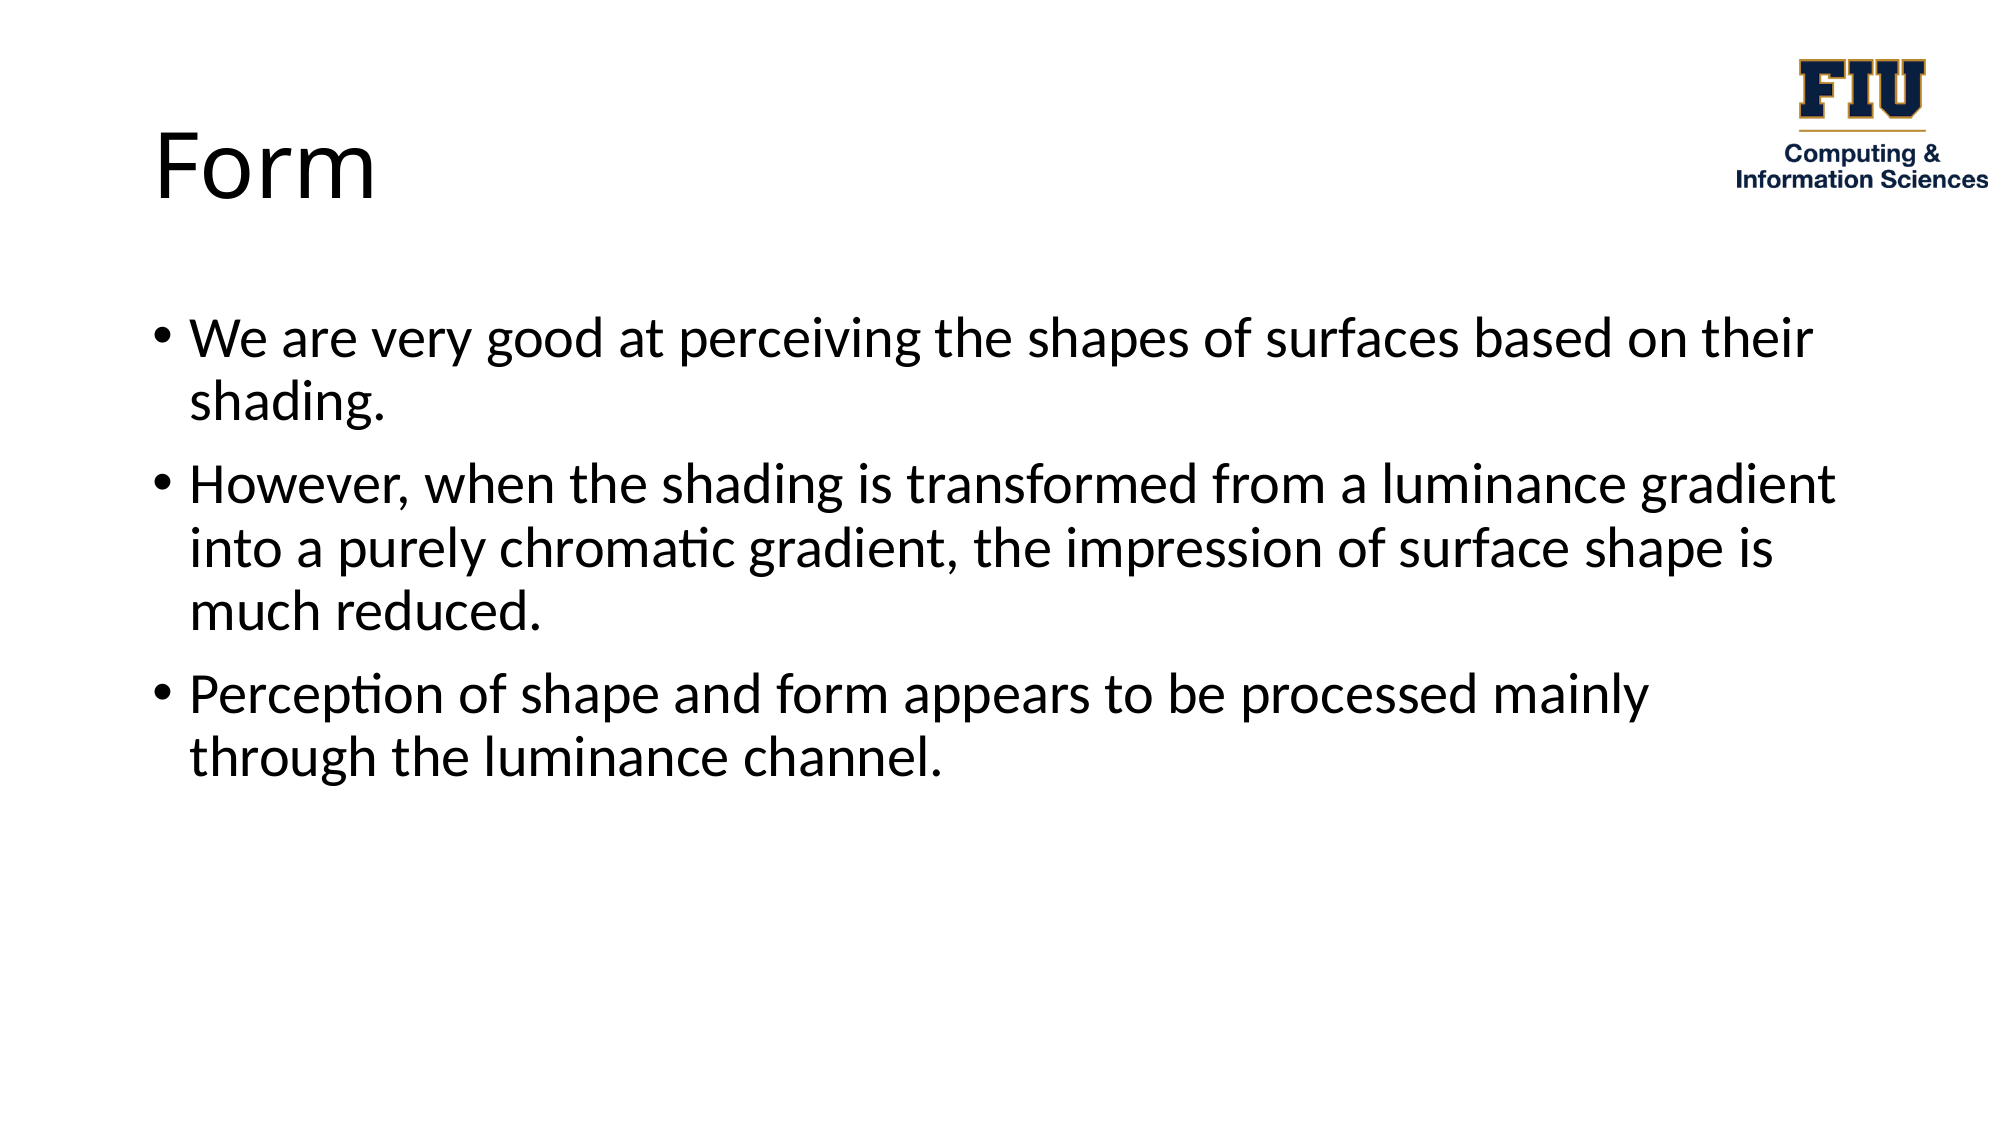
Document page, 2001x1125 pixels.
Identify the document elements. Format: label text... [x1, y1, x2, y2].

picture [1863, 59, 1988, 188]
list We are very good at perceiving the shapes of surfaces based on their shading. However, when the shading is transformed from a luminance gradient into a purely chromatic gradient, the impression of surface shape is much reduced. Perception of shape and form appears to be processed mainly through the luminance channel. [137, 299, 1863, 1014]
title Form [137, 59, 1863, 278]
